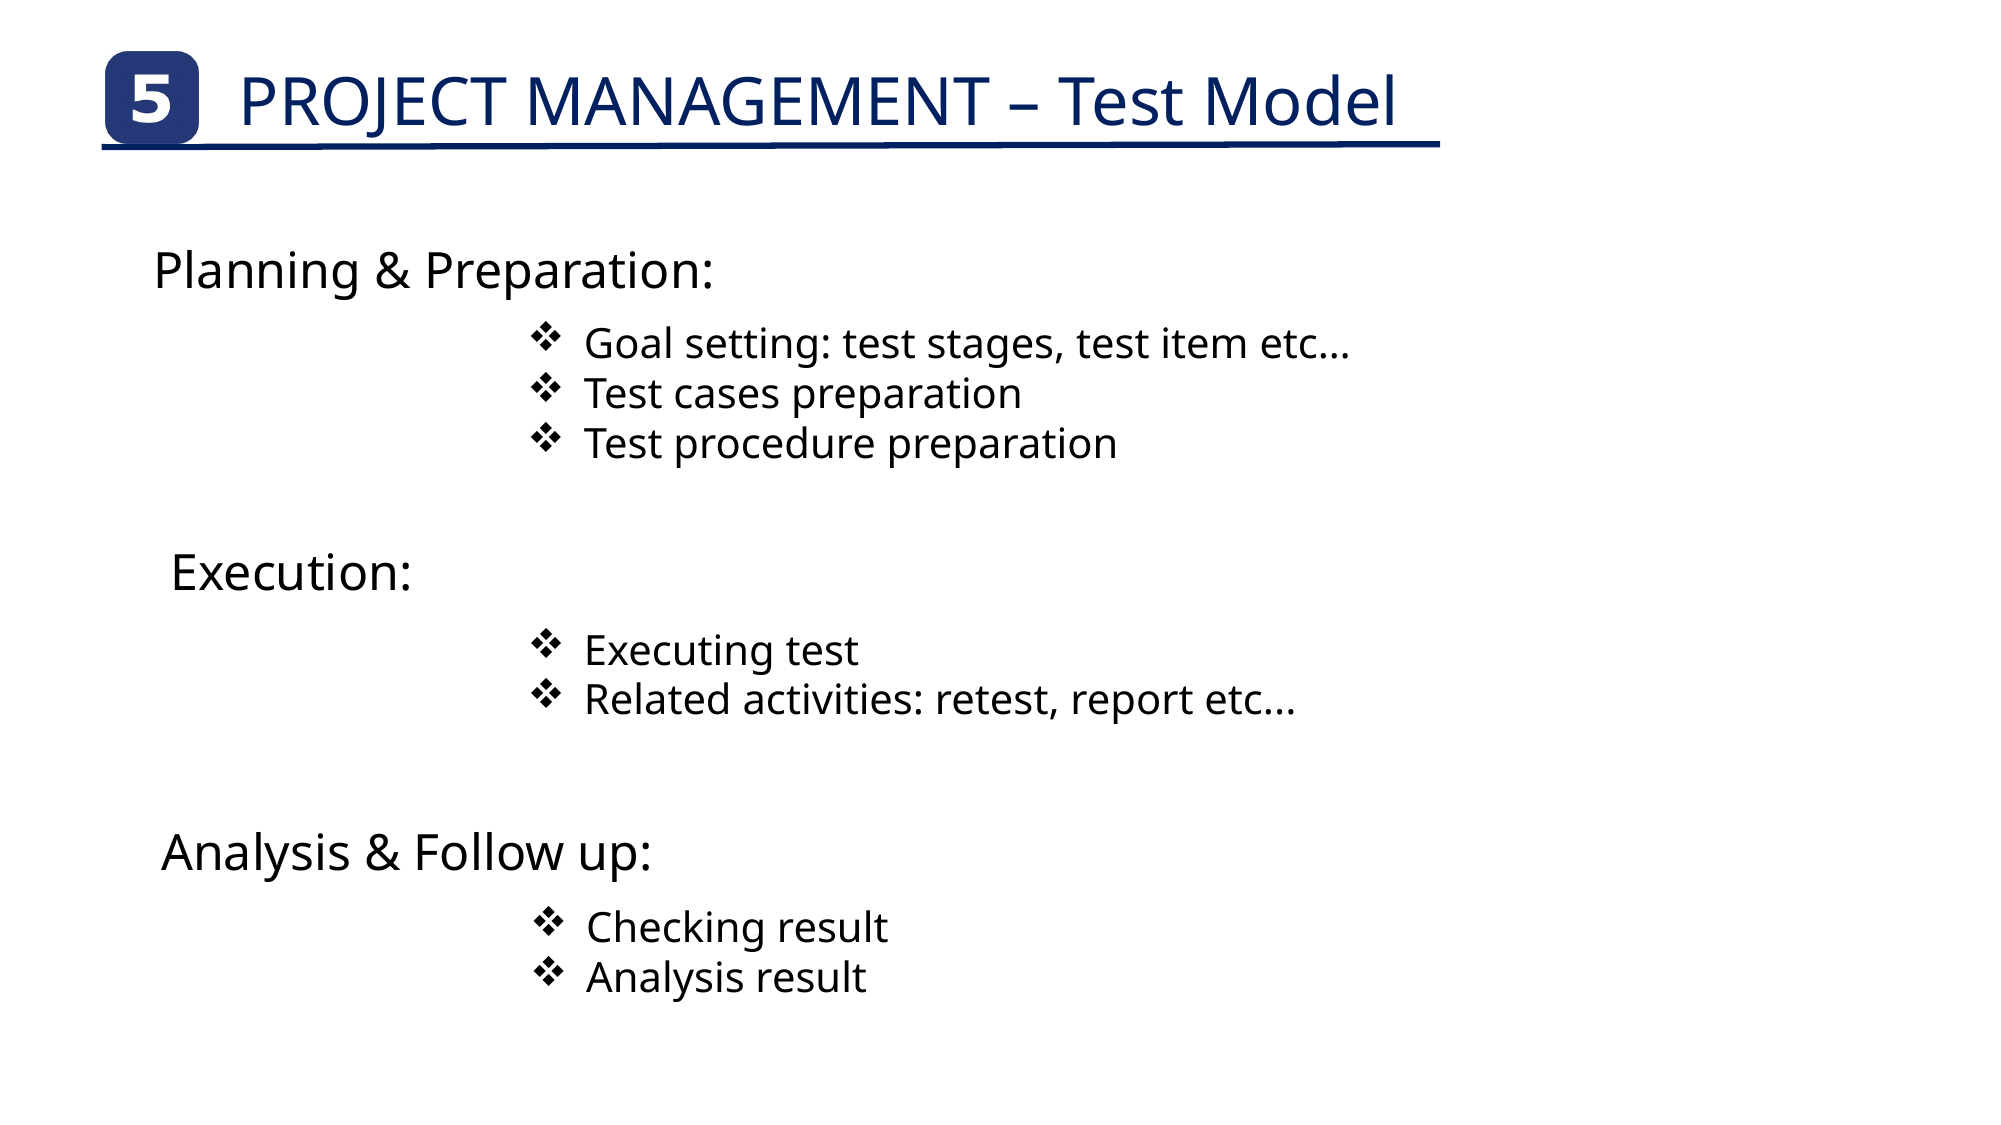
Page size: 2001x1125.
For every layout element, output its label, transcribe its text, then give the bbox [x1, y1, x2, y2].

text_box Checking result Analysis result [440, 893, 1441, 1059]
text_box Goal setting: test stages, test item etc… Test cases preparation Test procedure preparation [437, 309, 1748, 575]
text_box Executing test Related activities: retest, report etc... [437, 615, 1404, 781]
picture [105, 51, 199, 144]
text_box Analysis & Follow up: [146, 782, 668, 888]
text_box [101, 144, 1441, 148]
text_box Execution: [155, 532, 428, 608]
text_box Planning & Preparation: [138, 201, 730, 307]
text_box PROJECT MANAGEMENT – Test Model [224, 51, 1415, 143]
